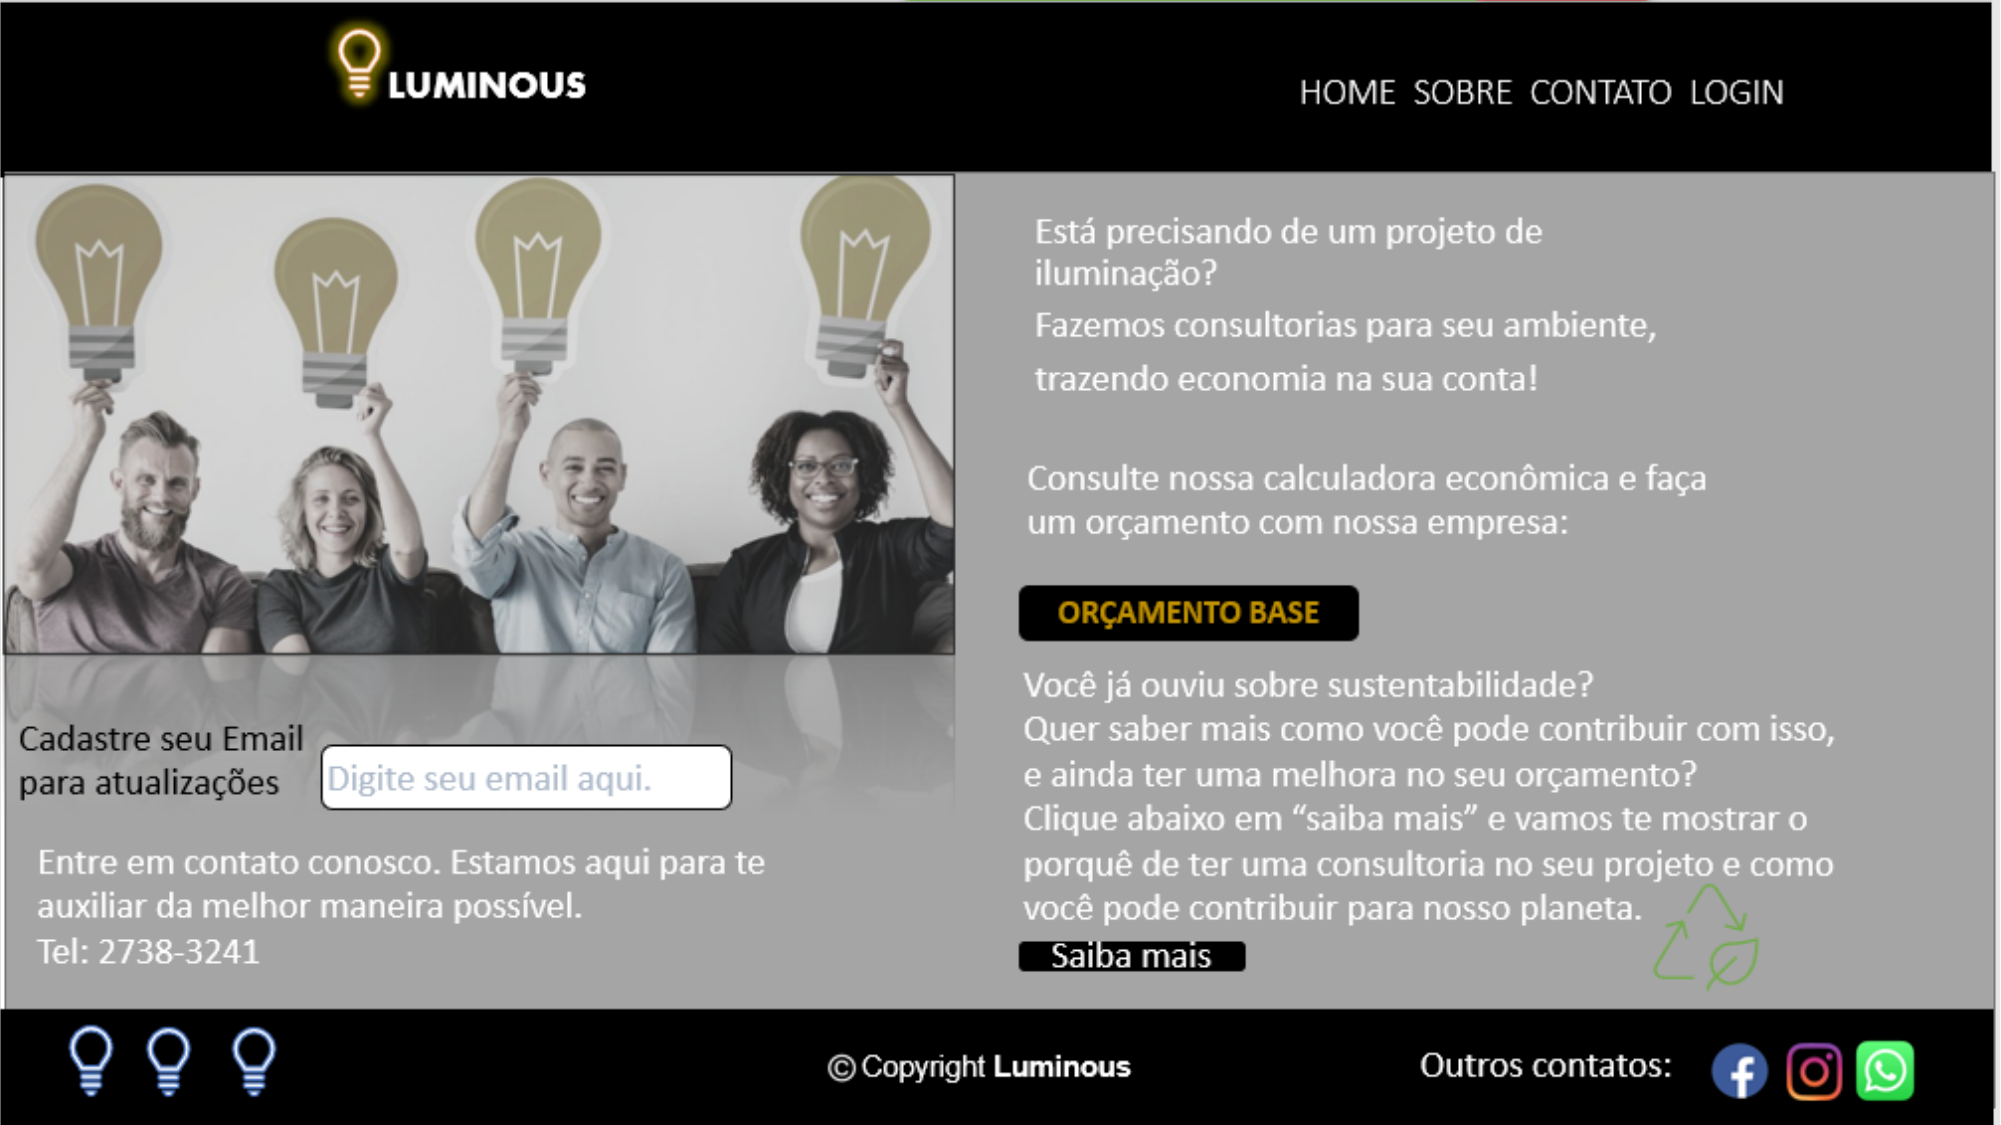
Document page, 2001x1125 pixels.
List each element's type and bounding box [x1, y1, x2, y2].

list [0, 0, 2000, 1125]
